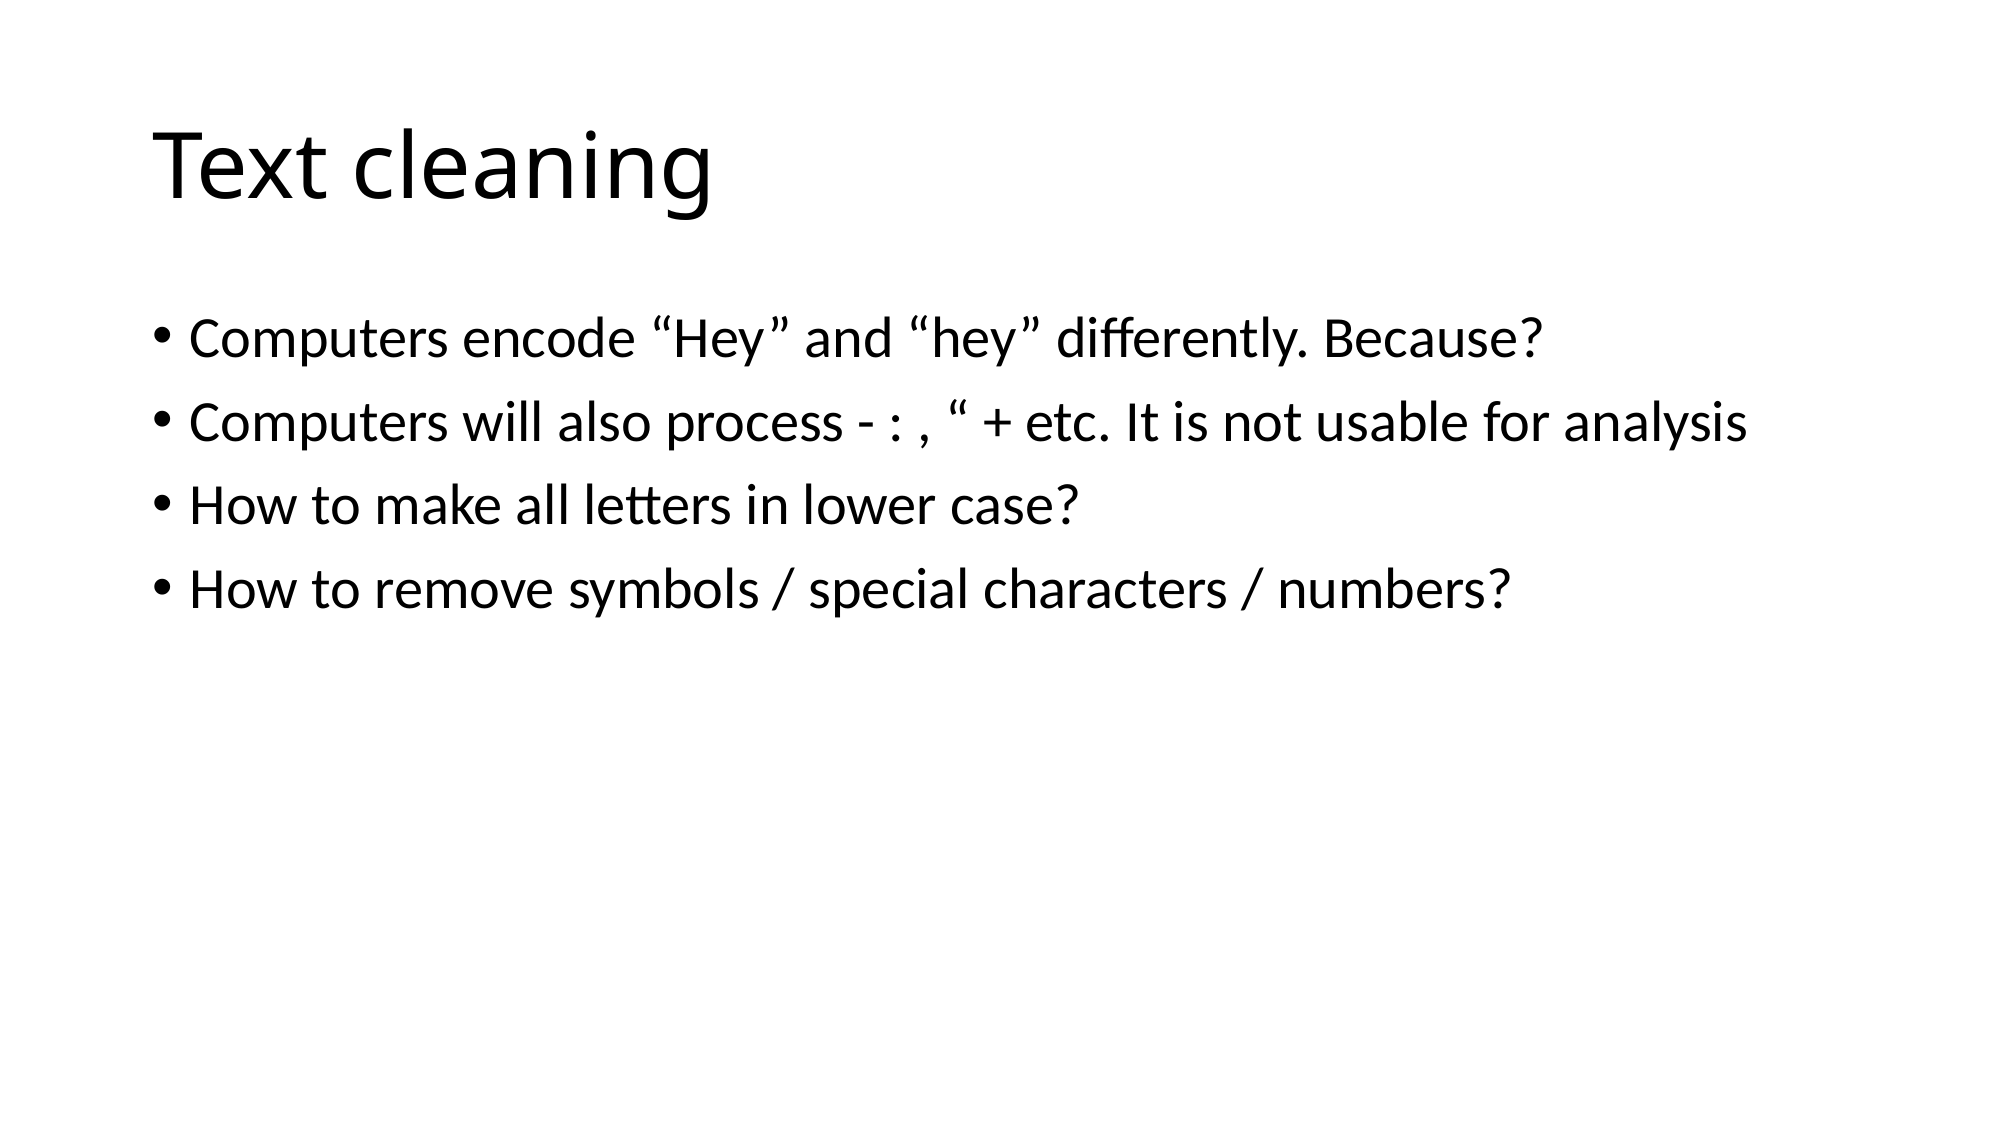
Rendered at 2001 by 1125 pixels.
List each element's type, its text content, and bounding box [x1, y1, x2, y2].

list Computers encode “Hey” and “hey” differently. Because? Computers will also process - : , “ + etc. It is not usable for analysis How to make all letters in lower case? How to remove symbols / special characters / numbers? [137, 299, 1863, 1014]
title Text cleaning [137, 59, 1863, 278]
